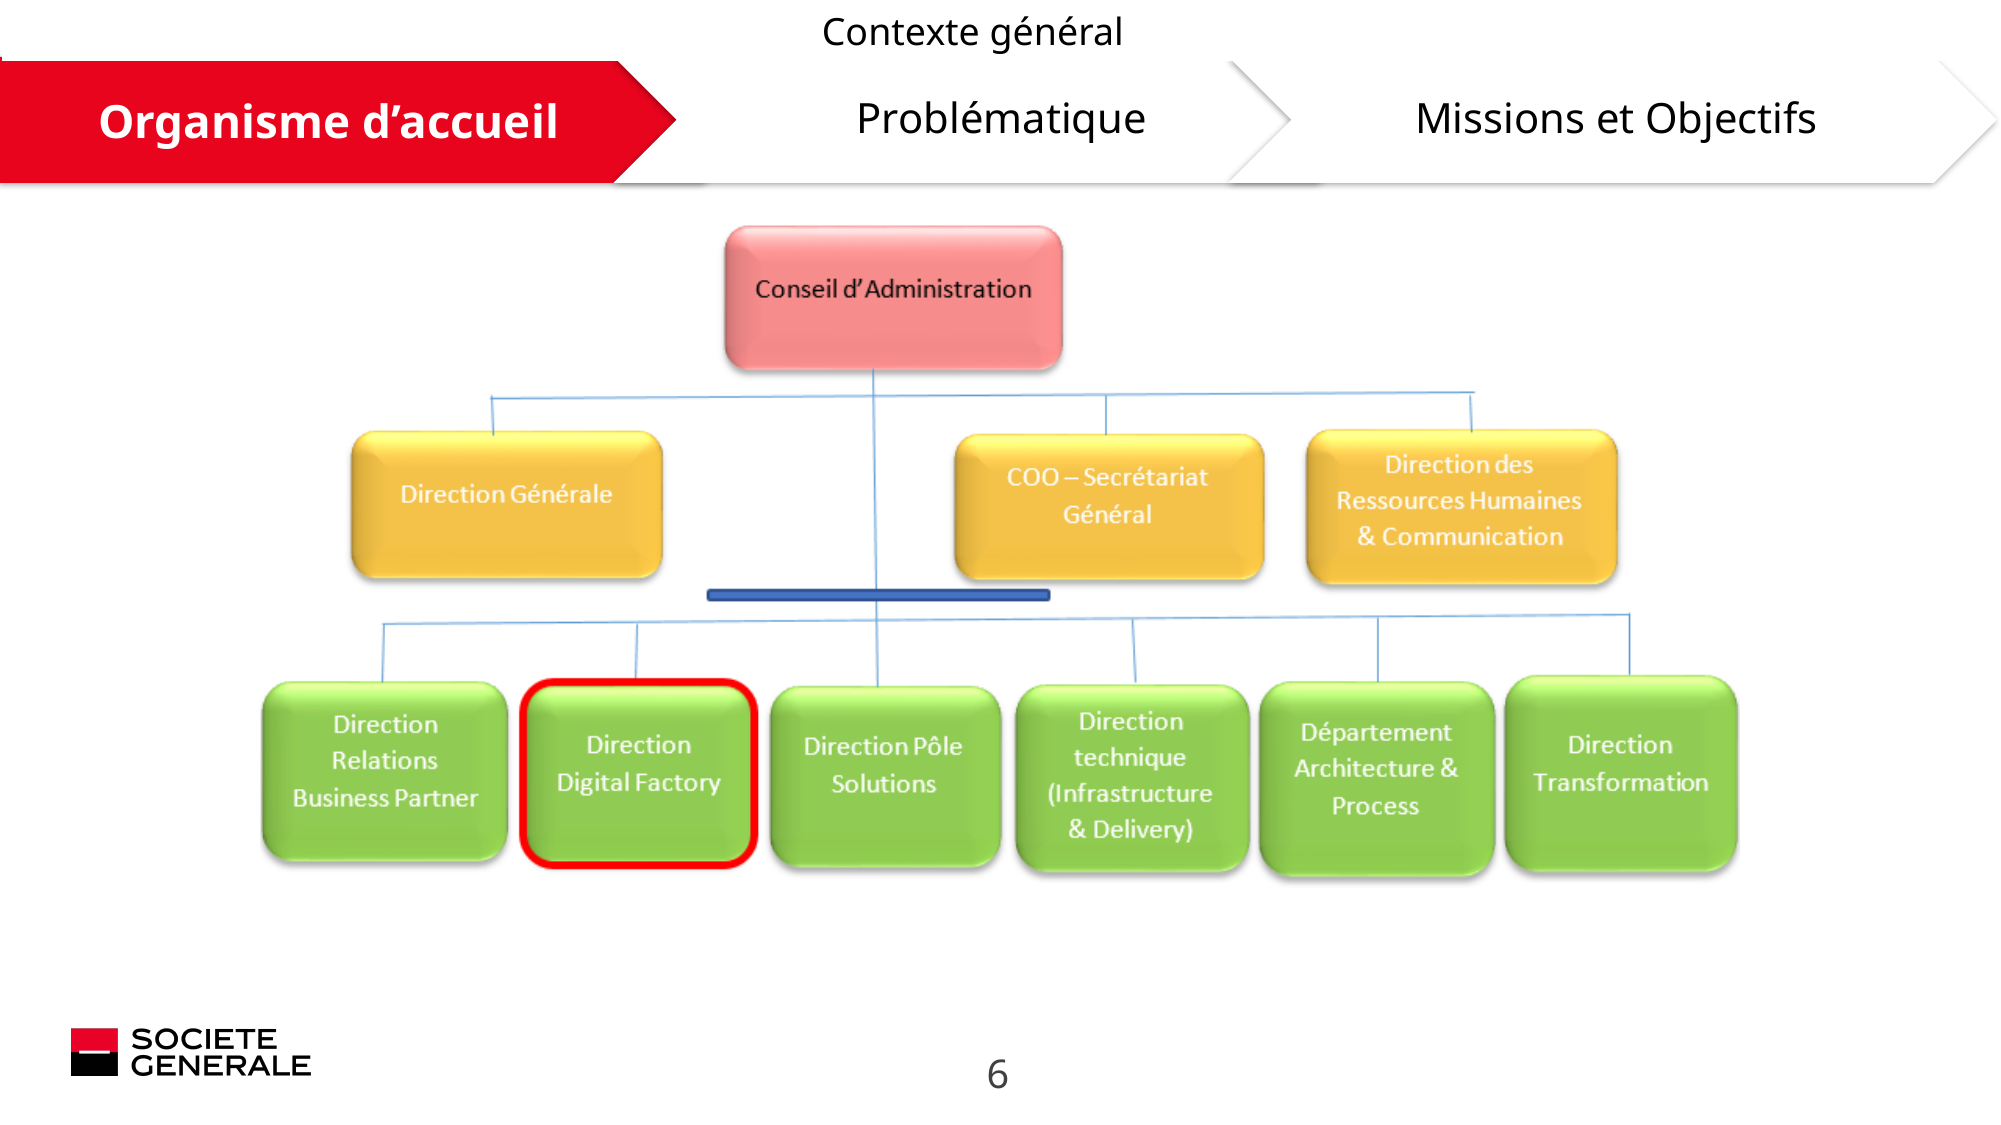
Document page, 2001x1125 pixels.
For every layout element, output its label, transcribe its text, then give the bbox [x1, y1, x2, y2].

picture [259, 207, 1741, 918]
slide_number 6 [964, 1051, 1032, 1101]
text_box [0, 56, 1998, 184]
picture [71, 1027, 312, 1077]
text_box Contexte général [2, 0, 1944, 56]
